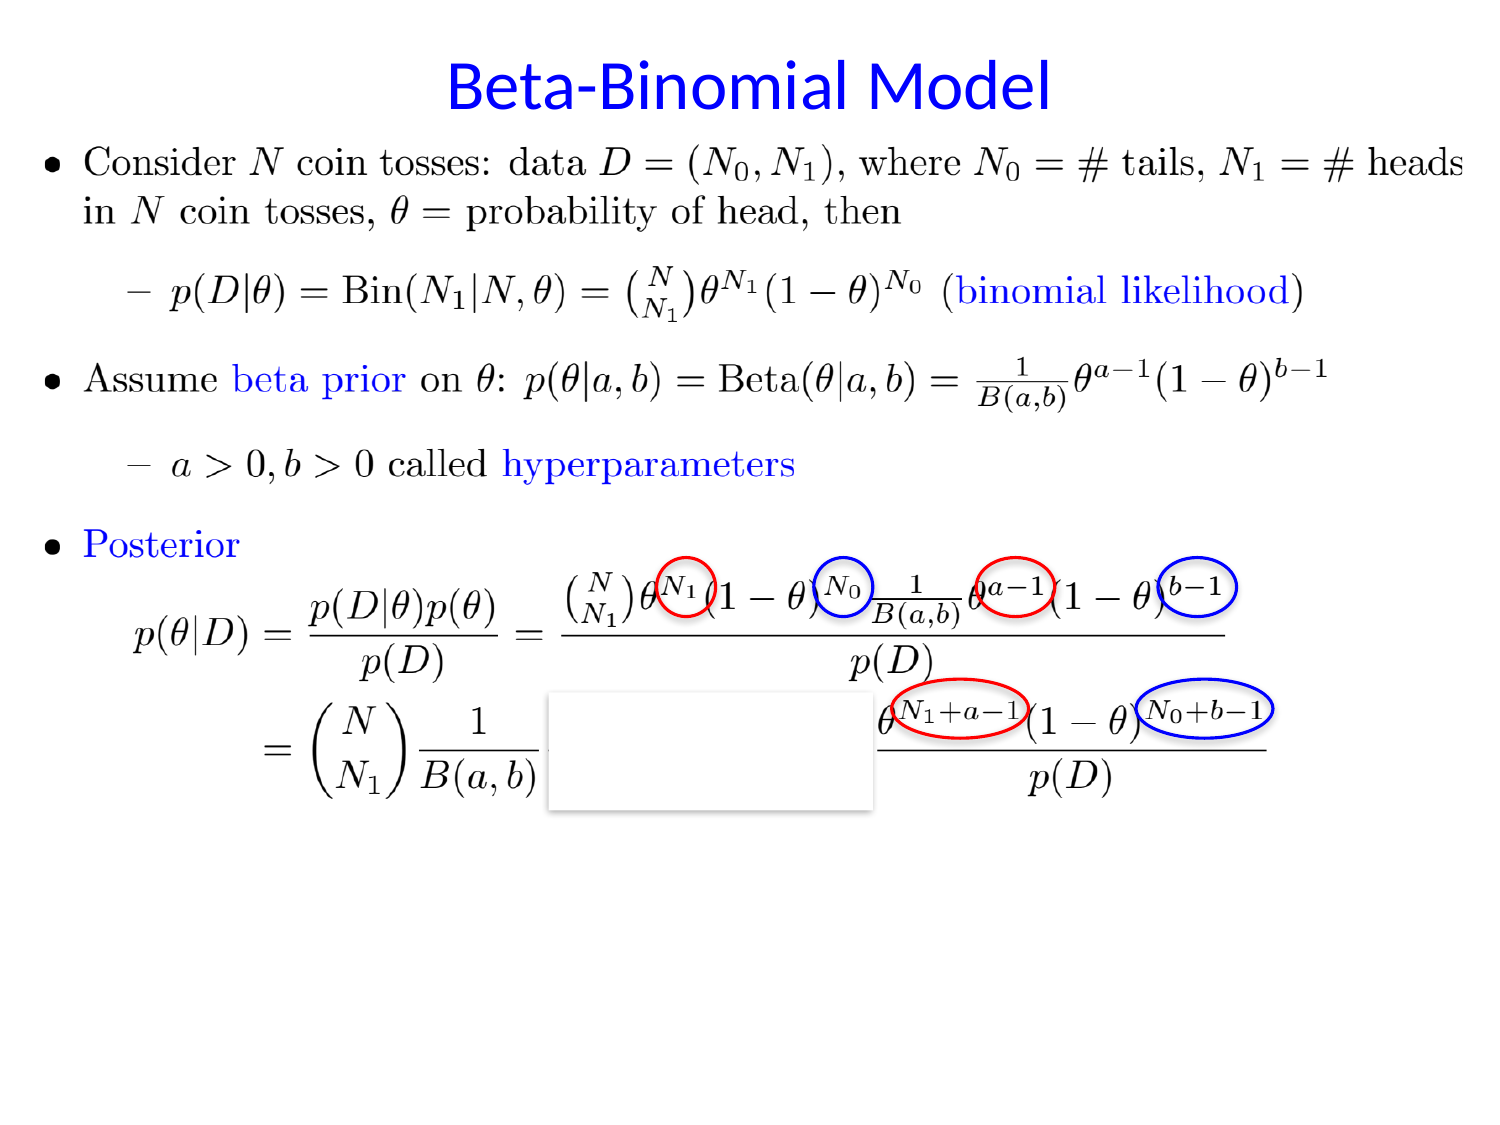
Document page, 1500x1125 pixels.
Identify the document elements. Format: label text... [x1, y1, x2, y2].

title Beta-Binomial Model [75, 0, 1425, 142]
picture [44, 143, 1463, 811]
